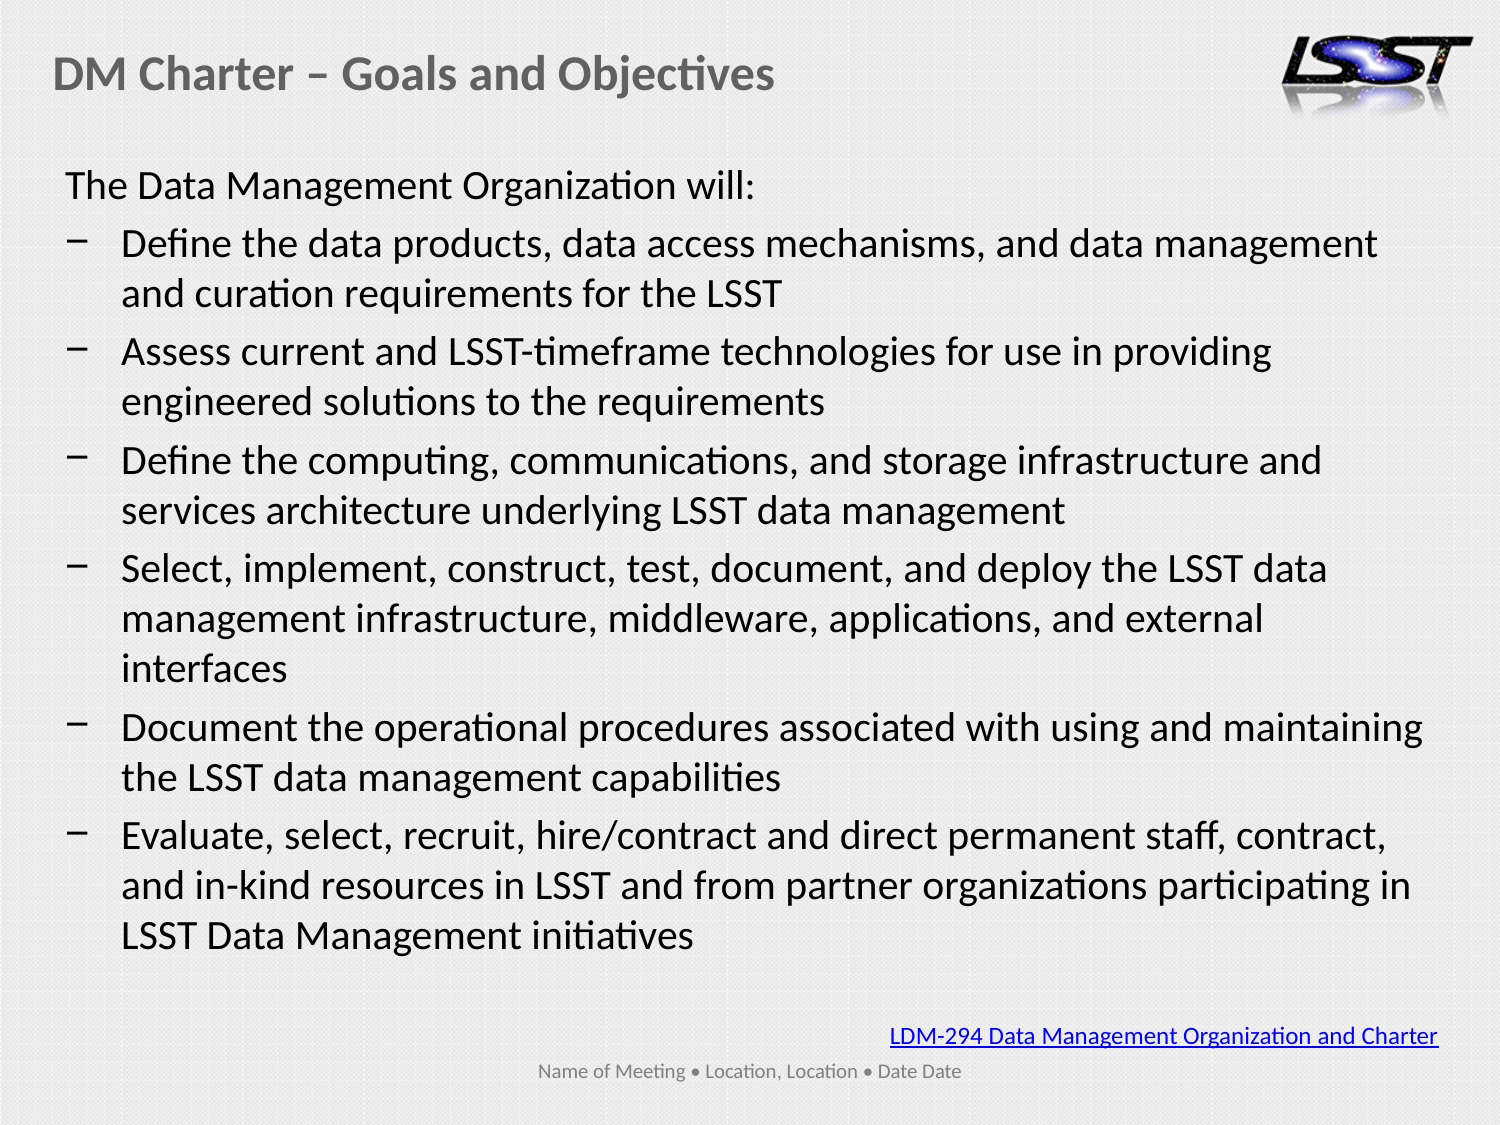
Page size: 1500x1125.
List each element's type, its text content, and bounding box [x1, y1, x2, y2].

text_box LDM-294 Data Management Organization and Charter [874, 1012, 1475, 1058]
list The Data Management Organization will: Define the data products, data access mechanisms, and data management and curation requirements for the LSST Assess current and LSST-timeframe technologies for use in providing engineered solutions to the requirements Define the computing, communications, and storage infrastructure and services architecture underlying LSST data management Select, implement, construct, test, document, and deploy the LSST data management infrastructure, middleware, applications, and external interfaces Document the operational procedures associated with using and maintaining the LSST data management capabilities Evaluate, select, recruit, hire/contract and direct permanent staff, contract, and in-kind resources in LSST and from partner organizations participating in LSST Data Management initiatives [49, 149, 1451, 1001]
picture [0, 0, 1500, 1125]
title DM Charter – Goals and Objectives [37, 24, 1053, 117]
